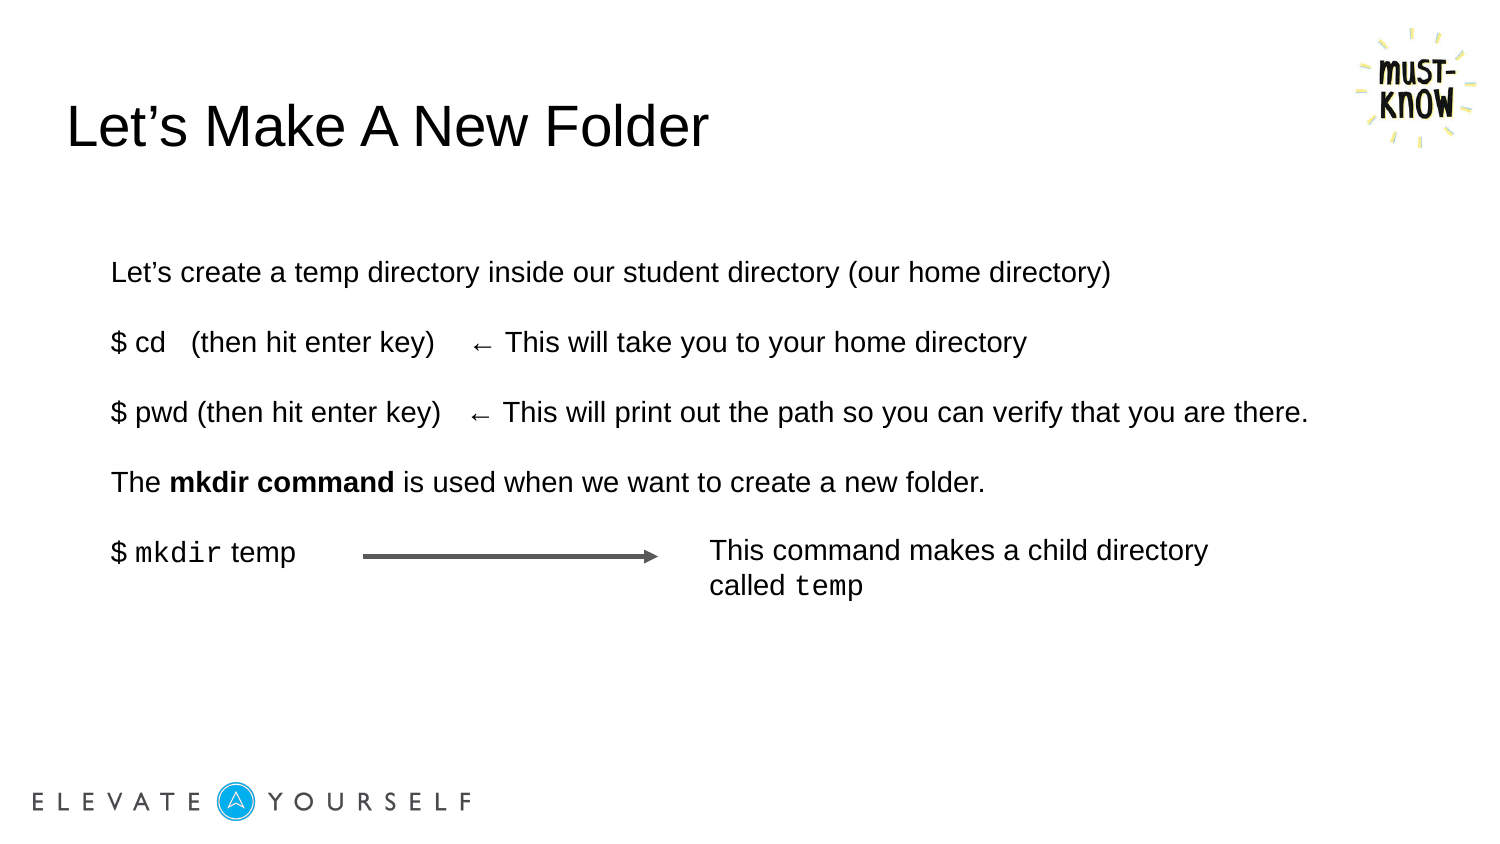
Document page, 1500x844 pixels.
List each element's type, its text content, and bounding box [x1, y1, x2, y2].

title Let’s Make A New Folder [51, 72, 1449, 167]
picture [1351, 23, 1480, 151]
text_box Let’s create a temp directory inside our student directory (our home directory) $ cd (then hit enter key) ← This will take you to your home directory $ pwd (then hit enter key) ← This will print out the path so you can verify that you are there. The mkdir command is used when we want to create a new folder. $ mkdir temp [95, 238, 1403, 696]
picture [33, 781, 470, 821]
text_box This command makes a child directory called temp [694, 516, 1269, 582]
